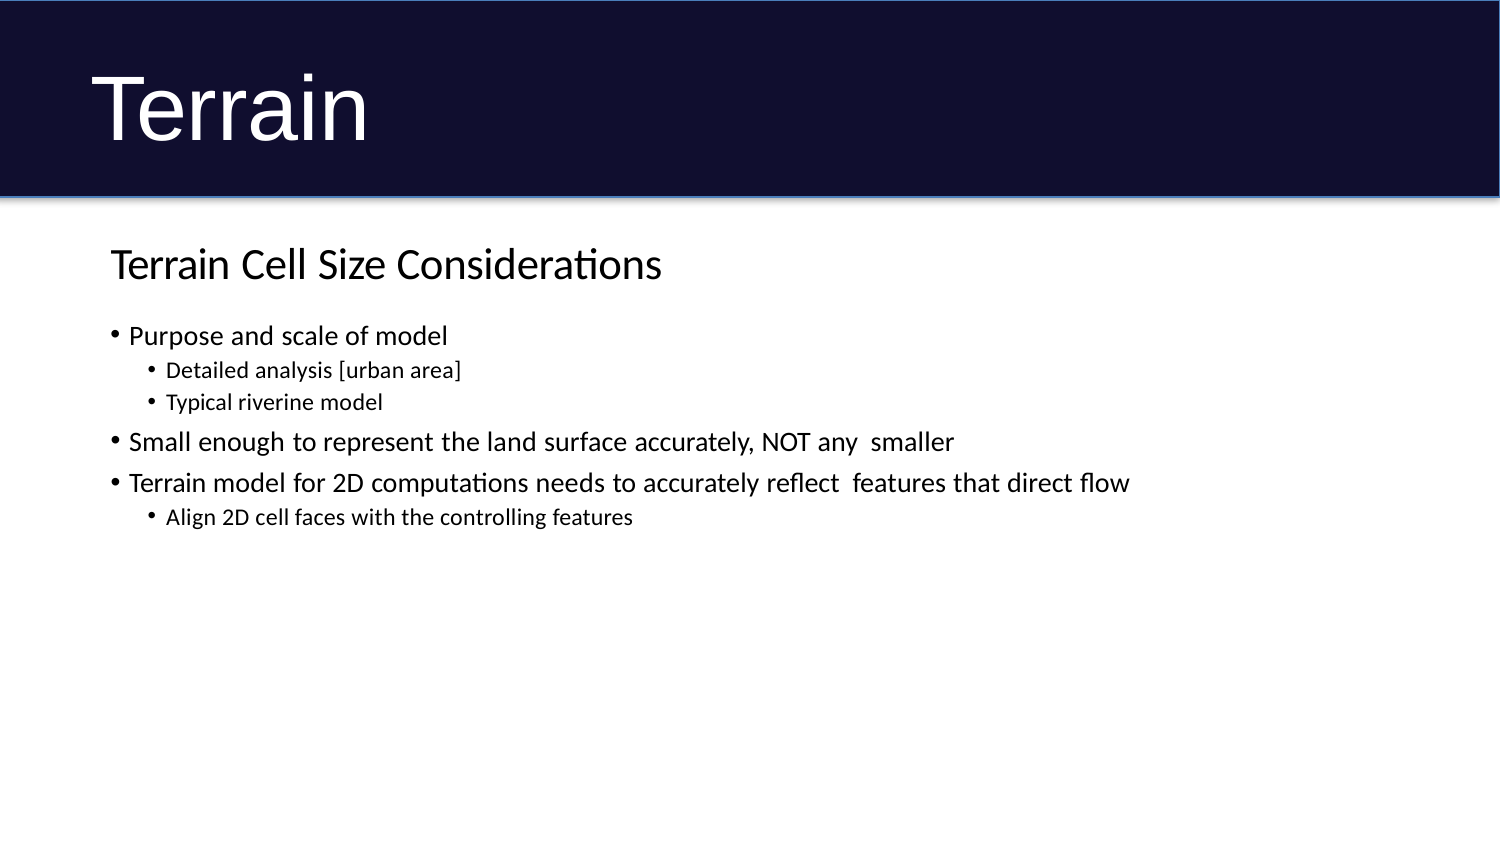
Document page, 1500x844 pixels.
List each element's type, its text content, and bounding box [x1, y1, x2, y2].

text_box Terrain Cell Size Considerations Purpose and scale of model Detailed analysis [urban area] Typical riverine model Small enough to represent the land surface accurately, NOT any smaller Terrain model for 2D computations needs to accurately reflect features that direct flow Align 2D cell faces with the controlling features [19, 227, 1386, 538]
title Terrain [75, 33, 1425, 175]
